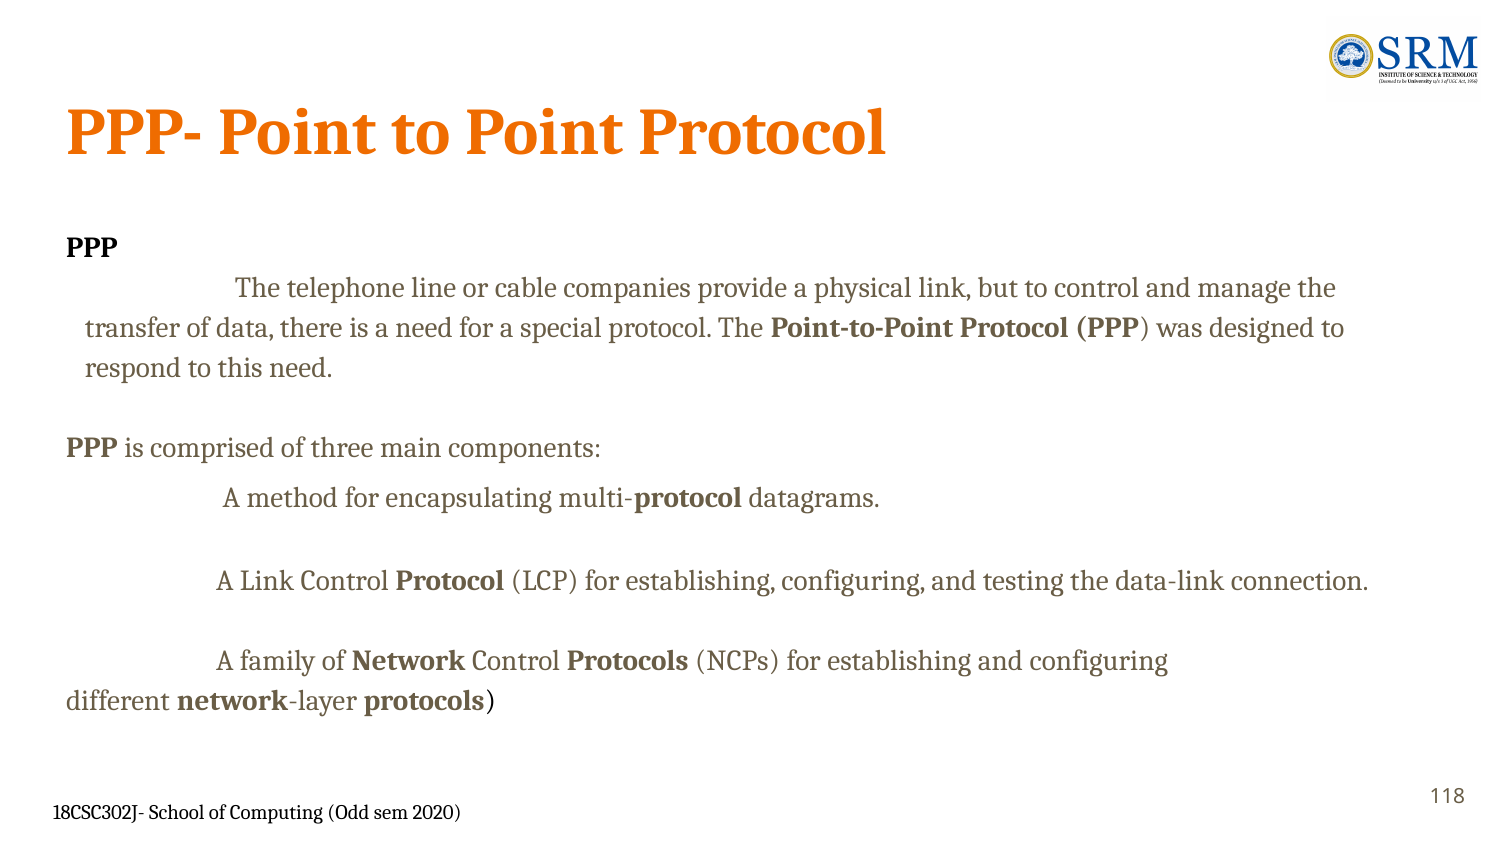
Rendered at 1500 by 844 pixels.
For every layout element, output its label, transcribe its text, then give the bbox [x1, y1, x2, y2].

slide_number 118 [1389, 764, 1480, 830]
list PPP The telephone line or cable companies provide a physical link, but to control and manage the transfer of data, there is a need for a special protocol. The Point-to-Point Protocol (PPP) was designed to respond to this need. PPP is comprised of three main components: A method for encapsulating multi-protocol datagrams. A Link Control Protocol (LCP) for establishing, configuring, and testing the data-link connection. A family of Network Control Protocols (NCPs) for establishing and configuring different network-layer protocols) [51, 207, 1449, 750]
title PPP- Point to Point Protocol [51, 72, 1449, 189]
text_box 18CSC302J- School of Computing (Odd sem 2020) [38, 783, 580, 820]
picture [1326, 16, 1481, 103]
